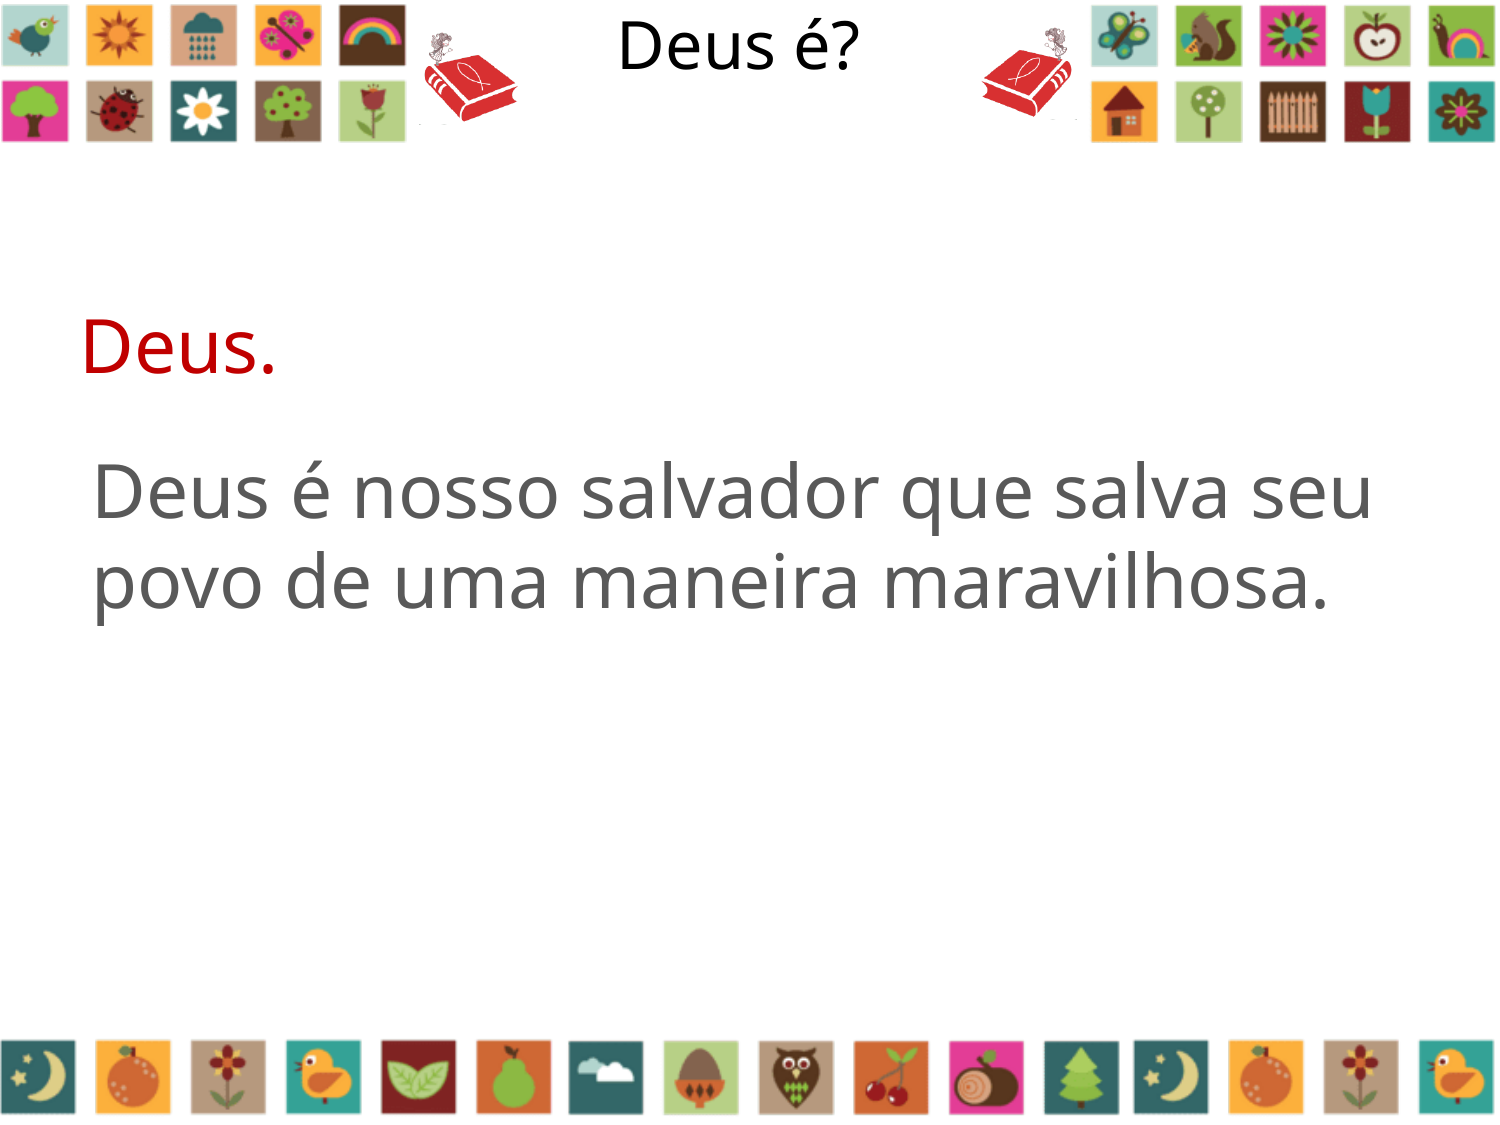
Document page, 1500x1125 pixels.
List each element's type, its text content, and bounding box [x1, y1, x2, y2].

picture [0, 3, 550, 150]
picture [950, 3, 1500, 150]
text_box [0, 1028, 1500, 1118]
text_box Deus é? [414, 0, 1080, 91]
text_box Deus é nosso salvador que salva seu povo de uma maneira maravilhosa. [76, 436, 1424, 632]
text_box Deus. [64, 290, 1412, 396]
